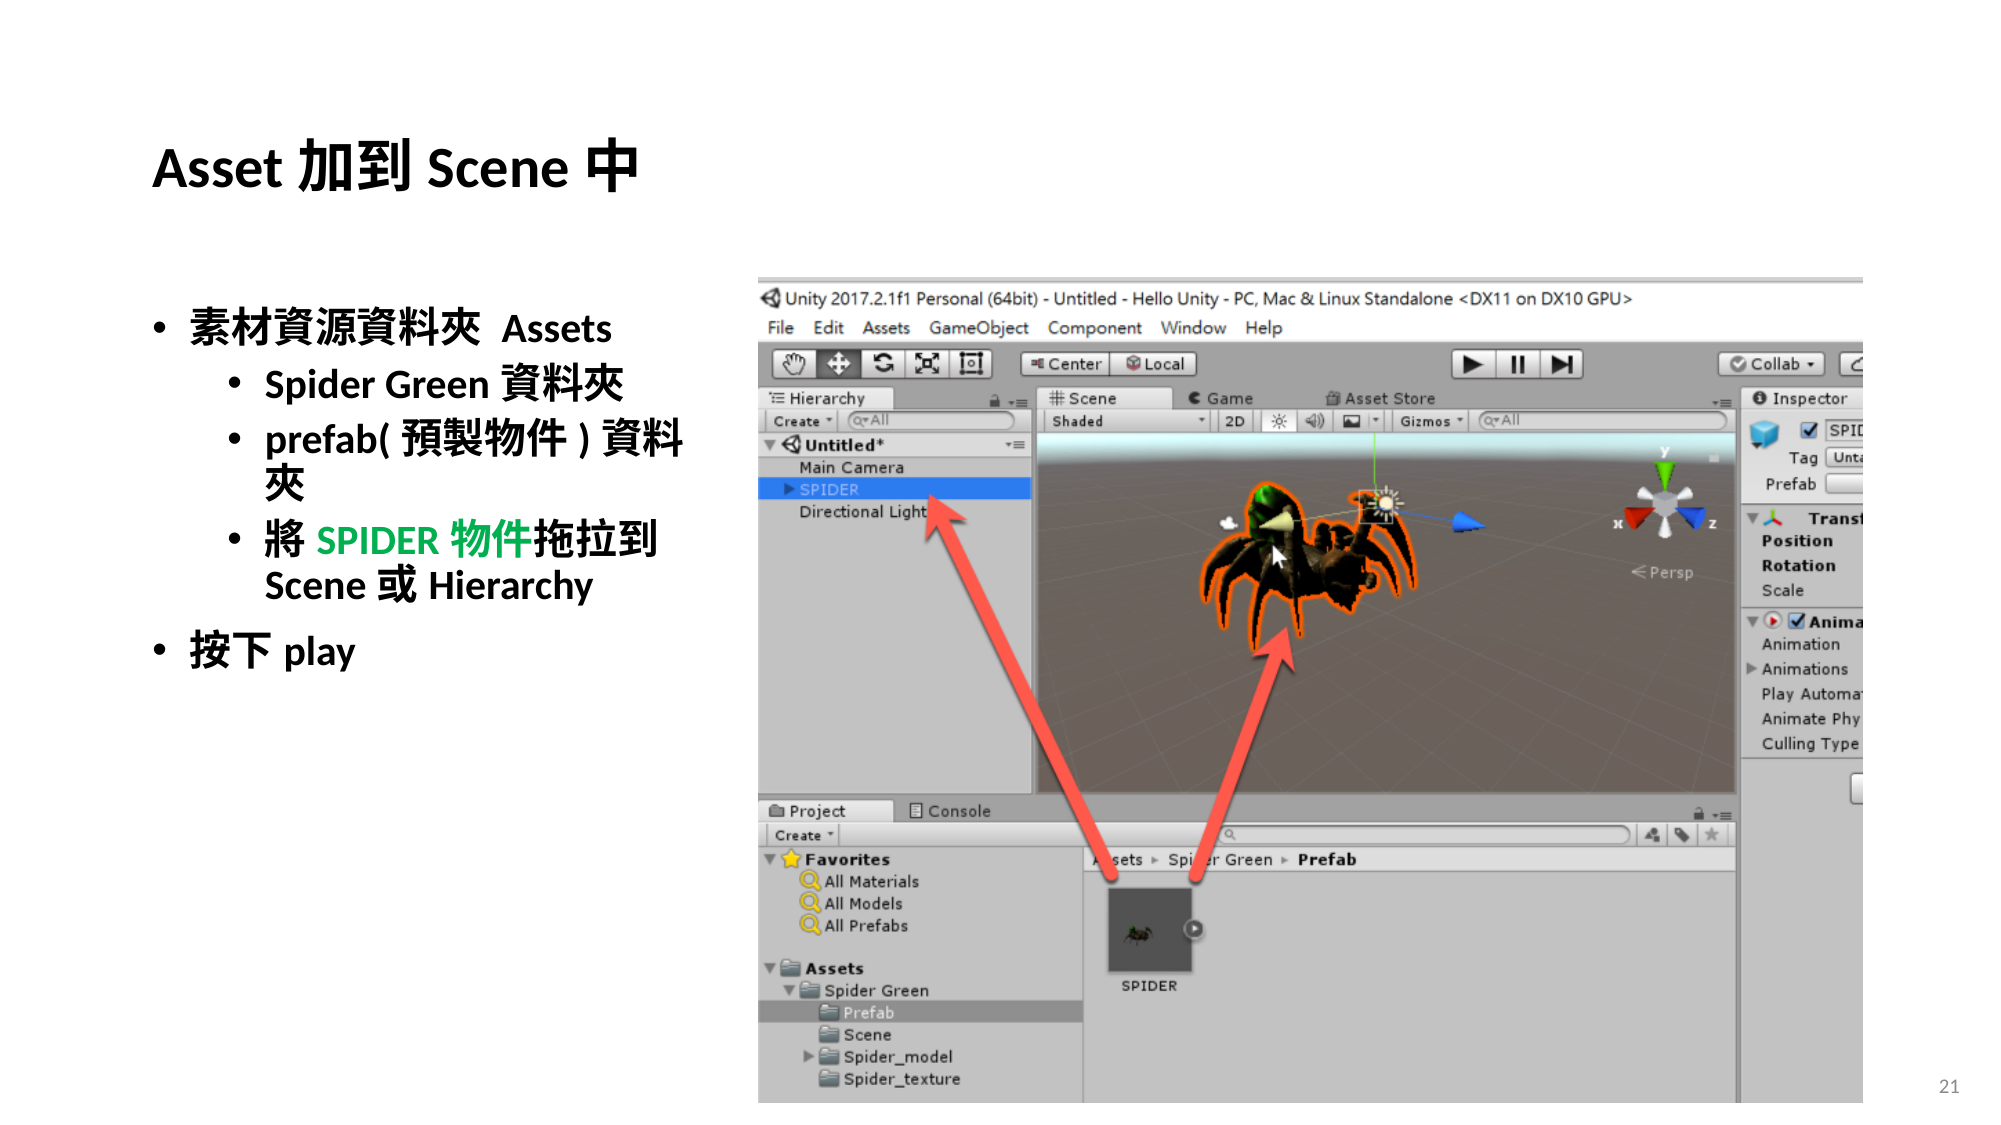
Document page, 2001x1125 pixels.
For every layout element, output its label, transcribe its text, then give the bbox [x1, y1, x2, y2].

picture [758, 277, 1863, 1103]
slide_number 21 [1524, 1055, 1975, 1116]
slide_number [737, 1055, 1188, 1116]
title Asset加到Scene中 [137, 59, 1863, 278]
list 素材資源資料夾 Assets Spider Green資料夾 prefab(預製物件)資料夾 將SPIDER物件拖拉到Scene或Hierarchy 按下play [137, 299, 725, 1014]
